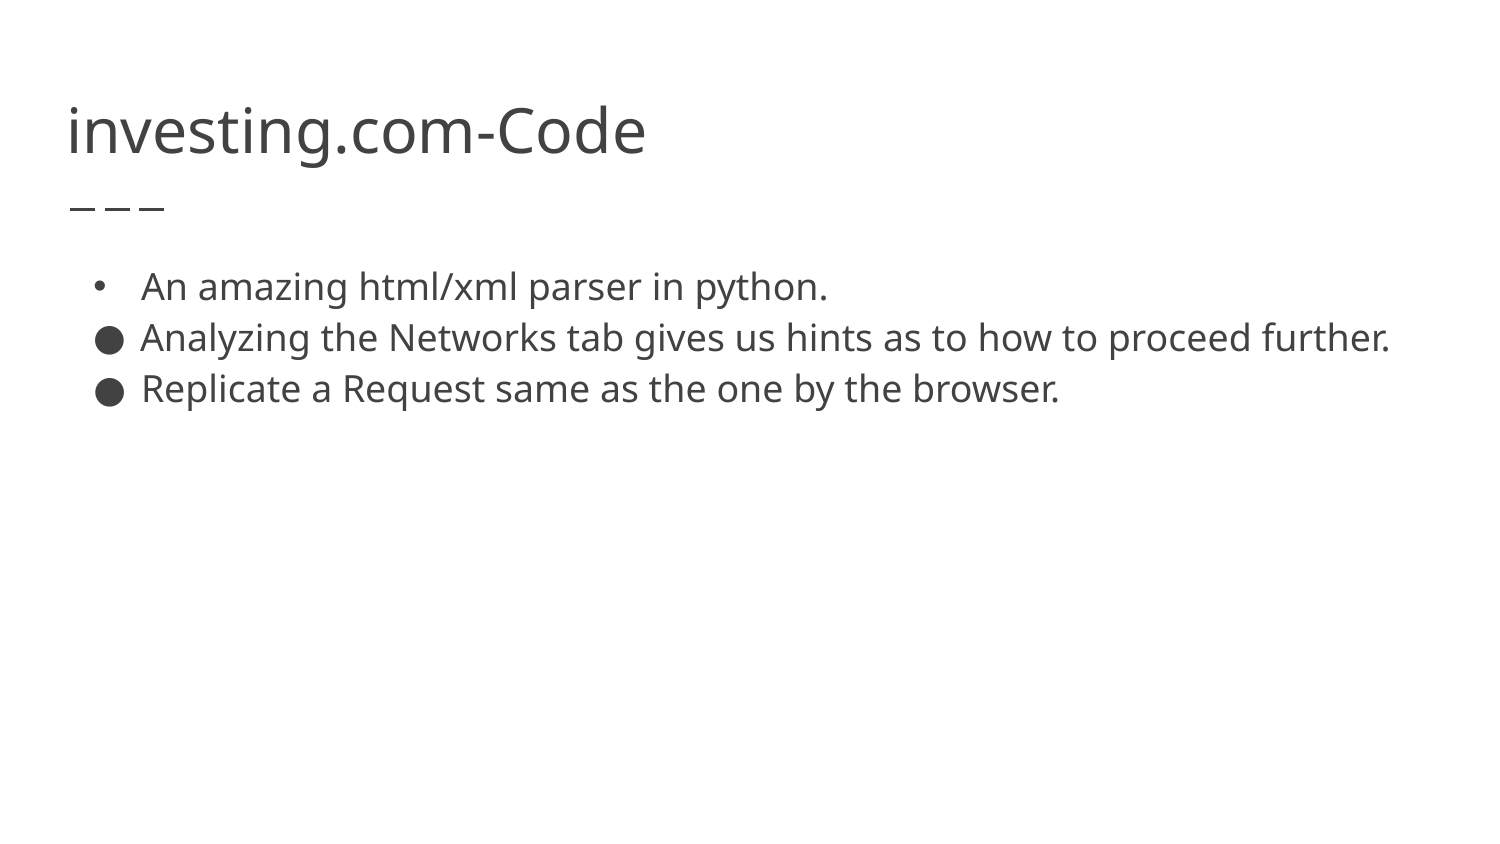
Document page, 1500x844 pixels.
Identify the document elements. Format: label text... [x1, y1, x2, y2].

list An amazing html/xml parser in python. Analyzing the Networks tab gives us hints as to how to proceed further. Replicate a Request same as the one by the browser. [51, 240, 1449, 750]
title investing.com-Code [51, 61, 1449, 182]
